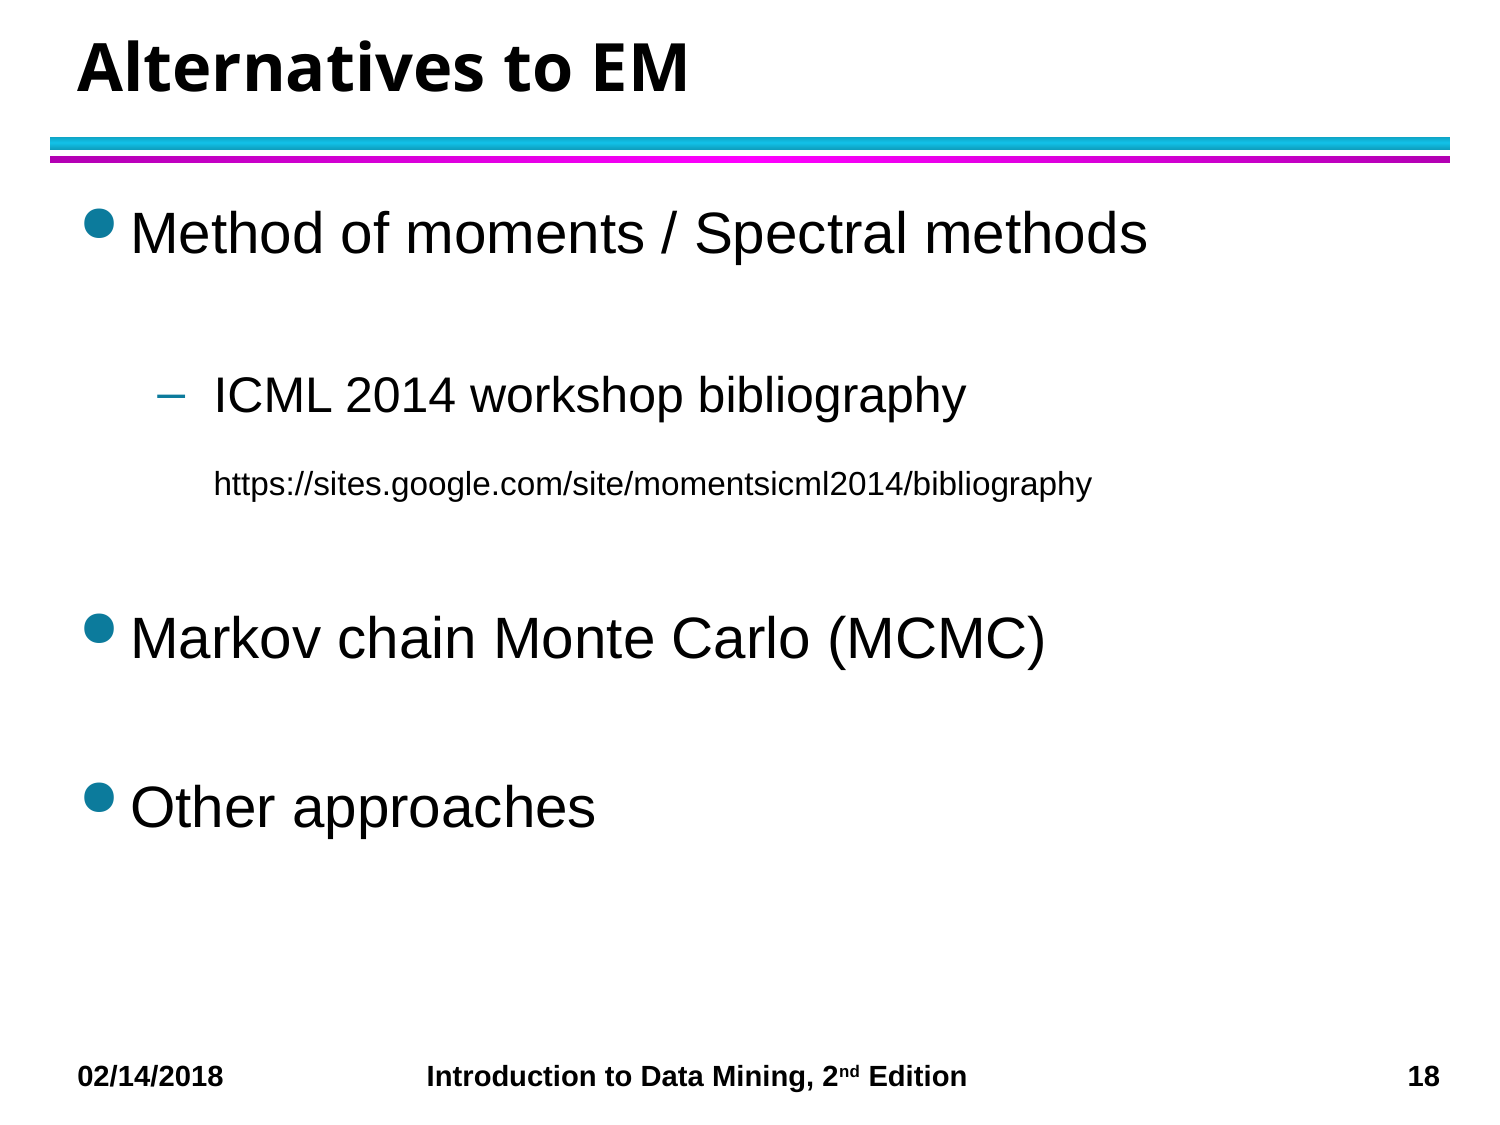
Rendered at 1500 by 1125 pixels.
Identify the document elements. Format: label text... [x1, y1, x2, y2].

title Alternatives to EM [62, 24, 1421, 113]
list Method of moments / Spectral methods ICML 2014 workshop bibliography https://sites.google.com/site/momentsicml2014/bibliography Markov chain Monte Carlo (MCMC) Other approaches [67, 187, 1432, 1038]
